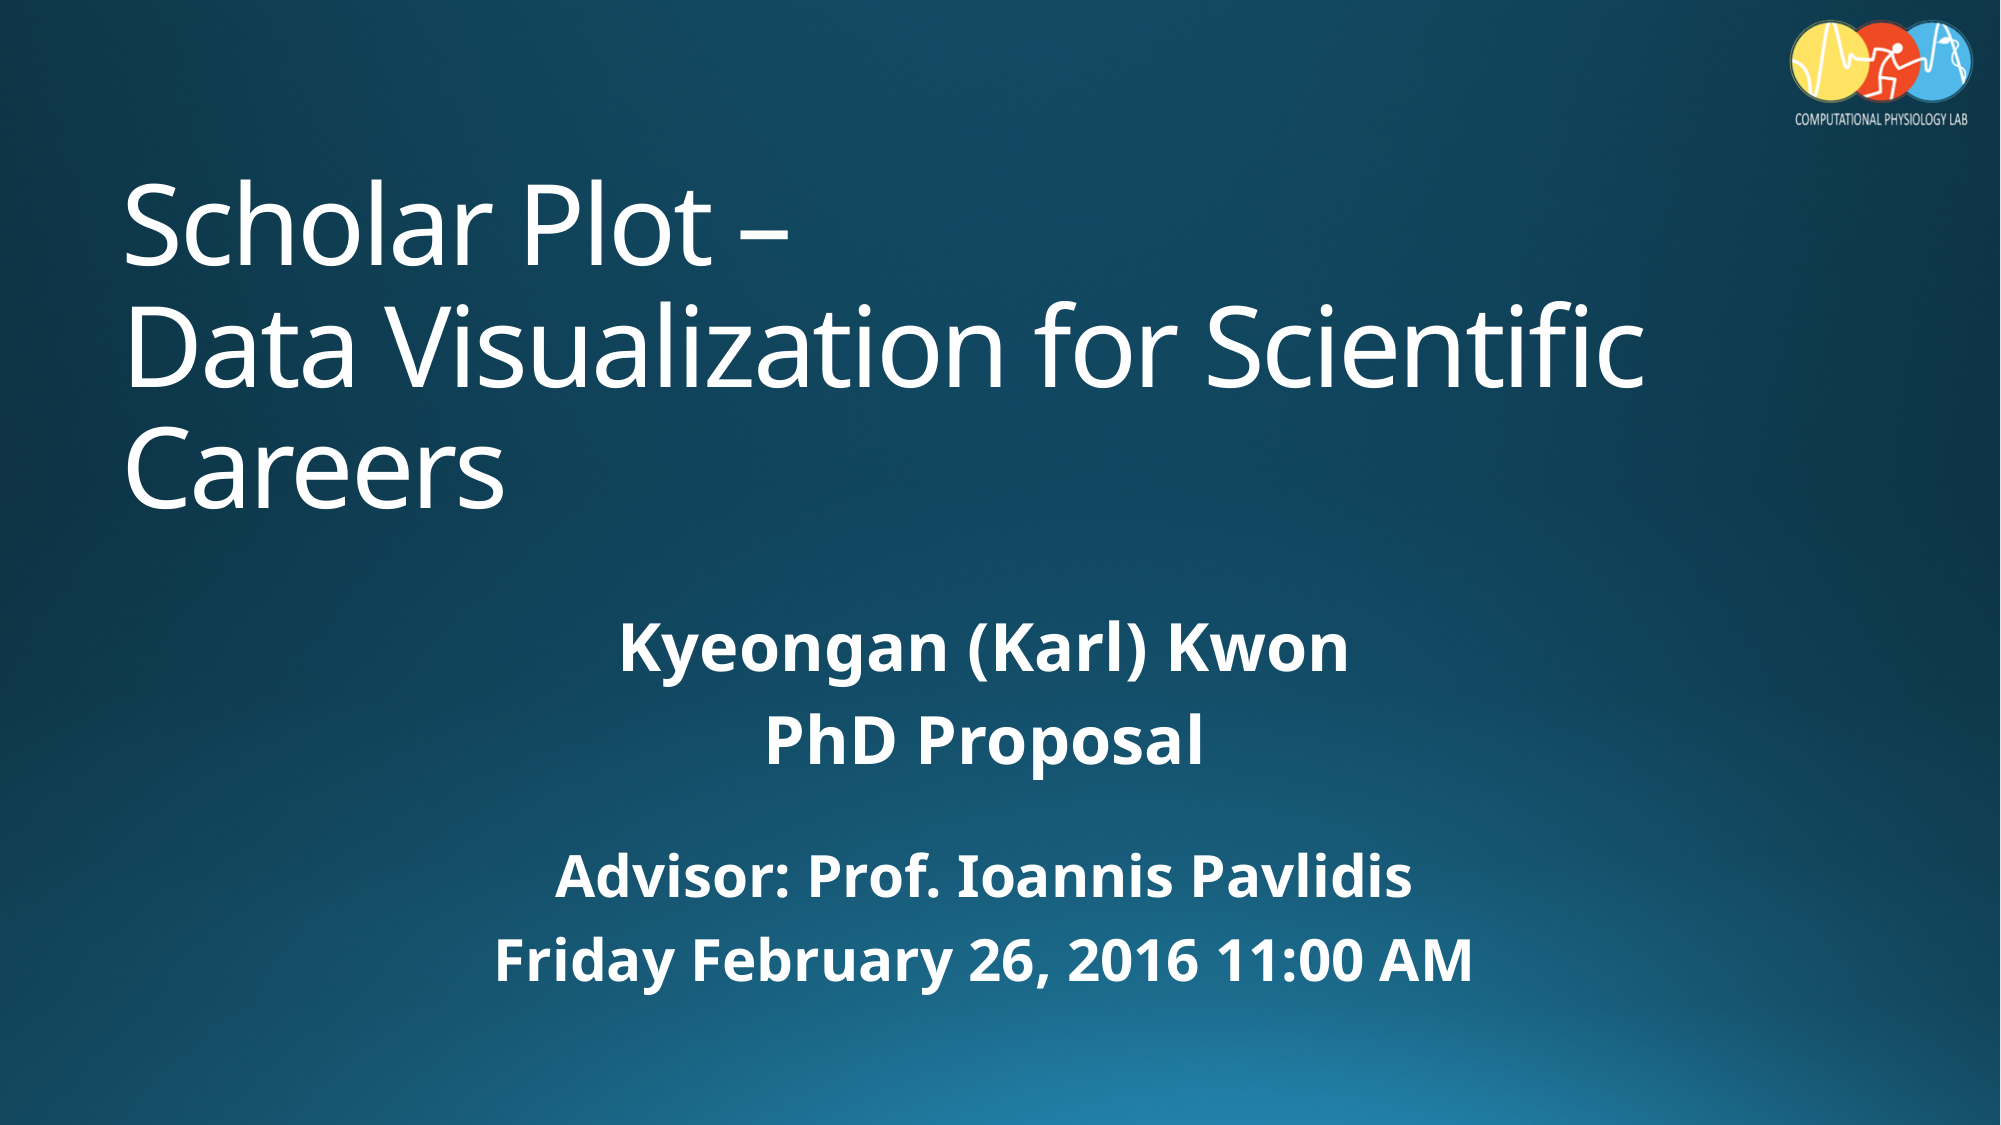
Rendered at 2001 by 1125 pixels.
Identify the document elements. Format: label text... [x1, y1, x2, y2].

title Scholar Plot – Data Visualization for Scientific Careers [106, 160, 1863, 1002]
subtitle Kyeongan (Karl) Kwon PhD Proposal Advisor: Prof. Ioannis Pavlidis Friday February 26, 2016 11:00 AM [424, 624, 1545, 1002]
picture [0, 0, 2001, 1125]
